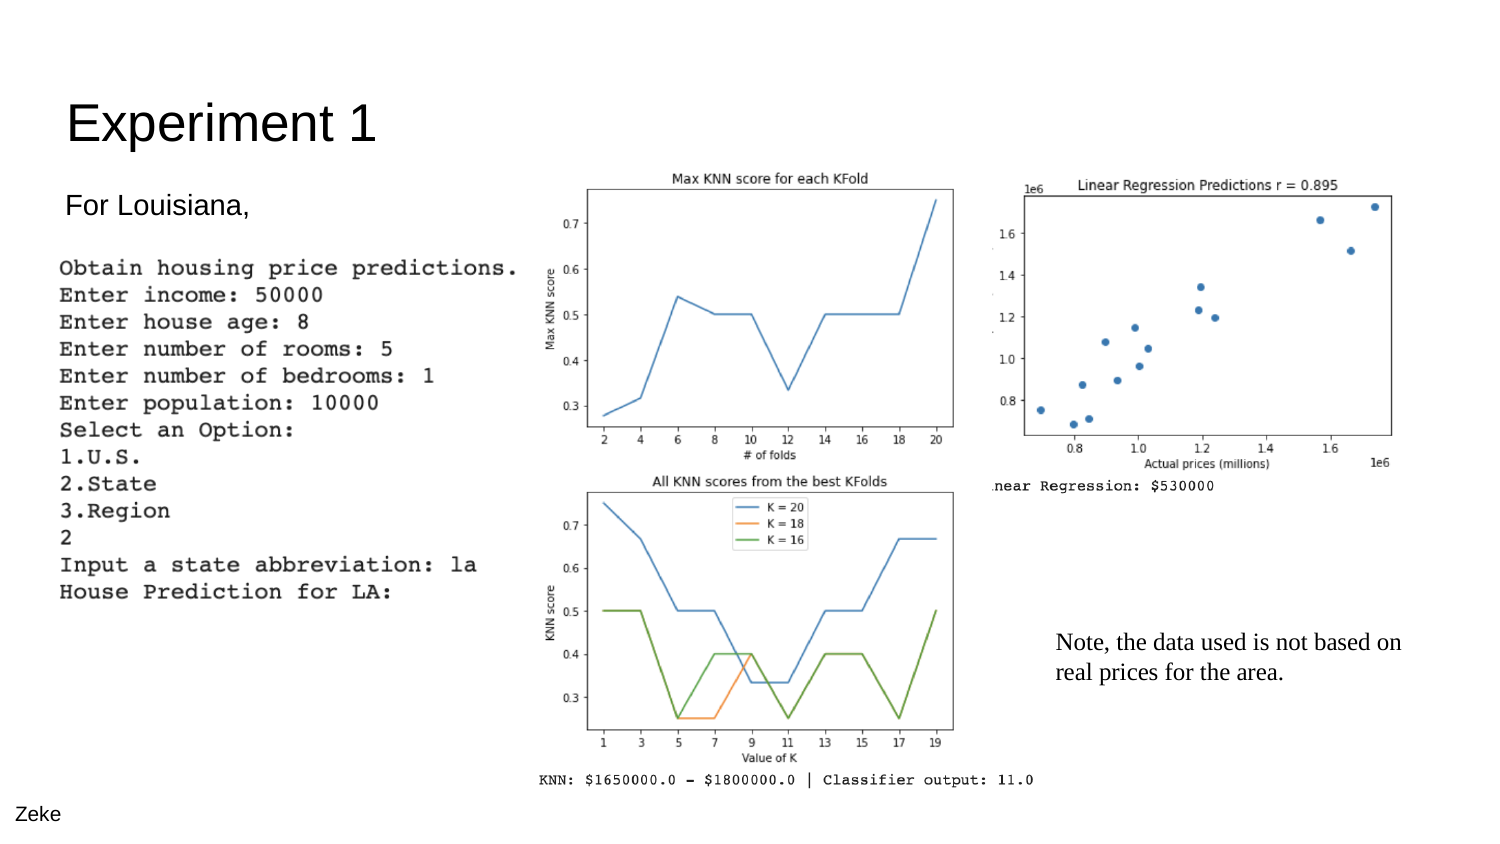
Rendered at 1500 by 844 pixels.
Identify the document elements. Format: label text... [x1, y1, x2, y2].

text_box Zeke [0, 788, 140, 839]
title Experiment 1 [51, 72, 1449, 167]
text_box For Louisiana, [50, 171, 507, 237]
picture [50, 166, 1430, 795]
text_box Note, the data used is not based on real prices for the area. [1049, 610, 1460, 701]
